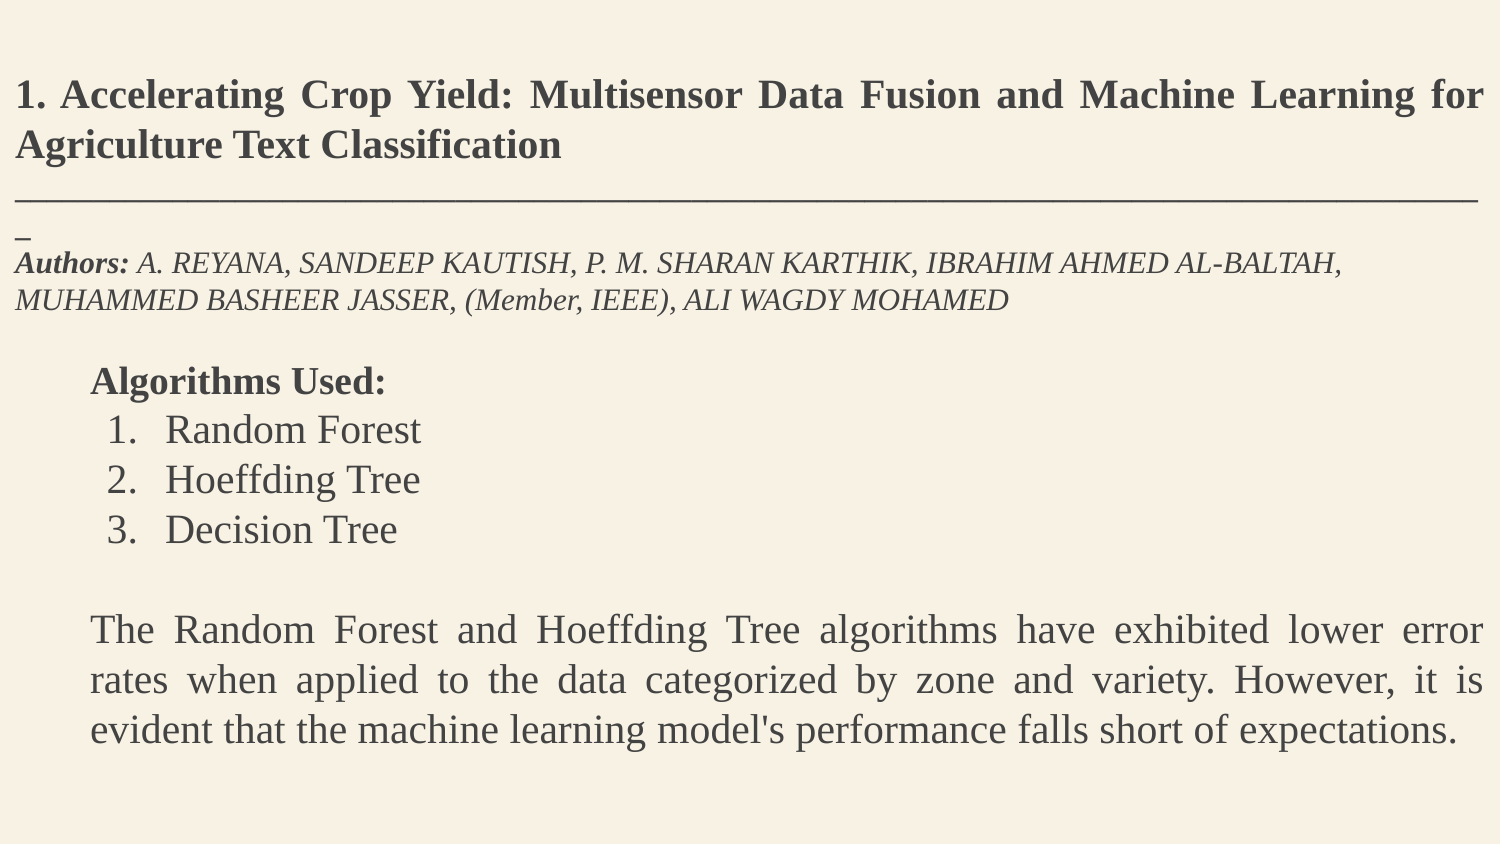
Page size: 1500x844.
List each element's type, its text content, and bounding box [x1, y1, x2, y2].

title 1. Accelerating Crop Yield: Multisensor Data Fusion and Machine Learning for Agriculture Text Classification ______________________________________________________________________________________________ Authors: A. REYANA, SANDEEP KAUTISH, P. M. SHARAN KARTHIK, IBRAHIM AHMED AL-BALTAH, MUHAMMED BASHEER JASSER, (Member, IEEE), ALI WAGDY MOHAMED Algorithms Used: Random Forest Hoeffding Tree Decision Tree The Random Forest and Hoeffding Tree algorithms have exhibited lower error rates when applied to the data categorized by zone and variety. However, it is evident that the machine learning model's performance falls short of expectations. [0, 52, 1500, 816]
